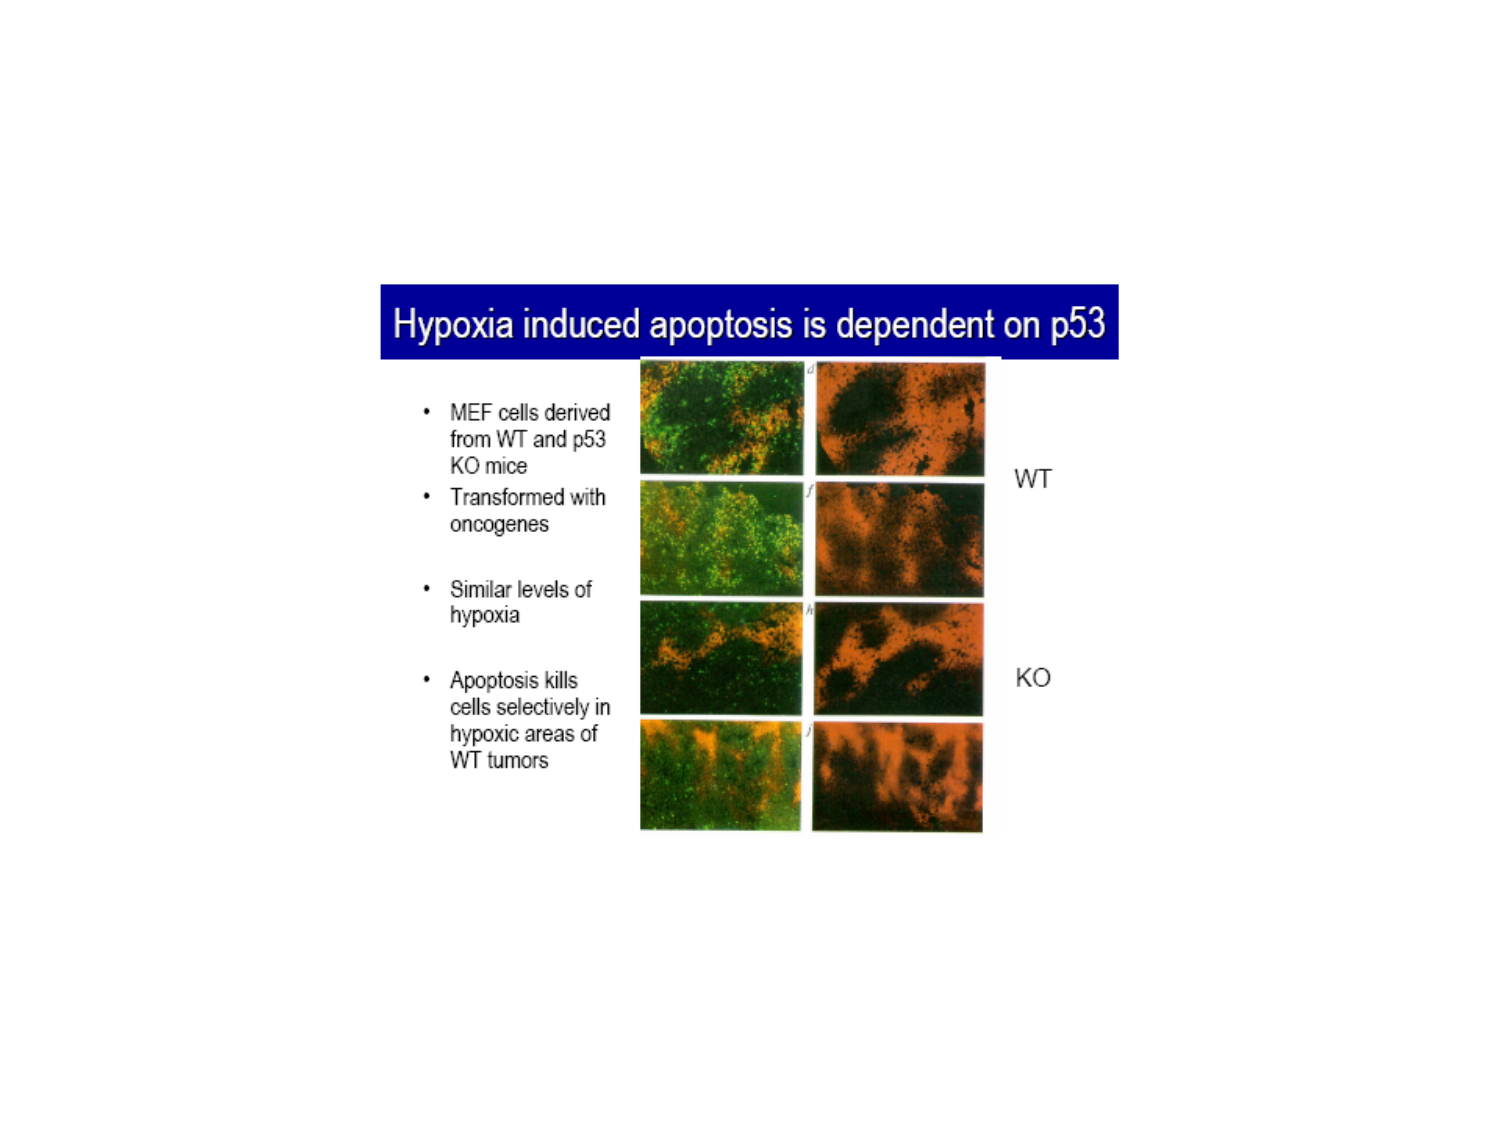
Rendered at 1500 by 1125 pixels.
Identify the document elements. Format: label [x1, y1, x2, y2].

picture [319, 258, 1180, 867]
